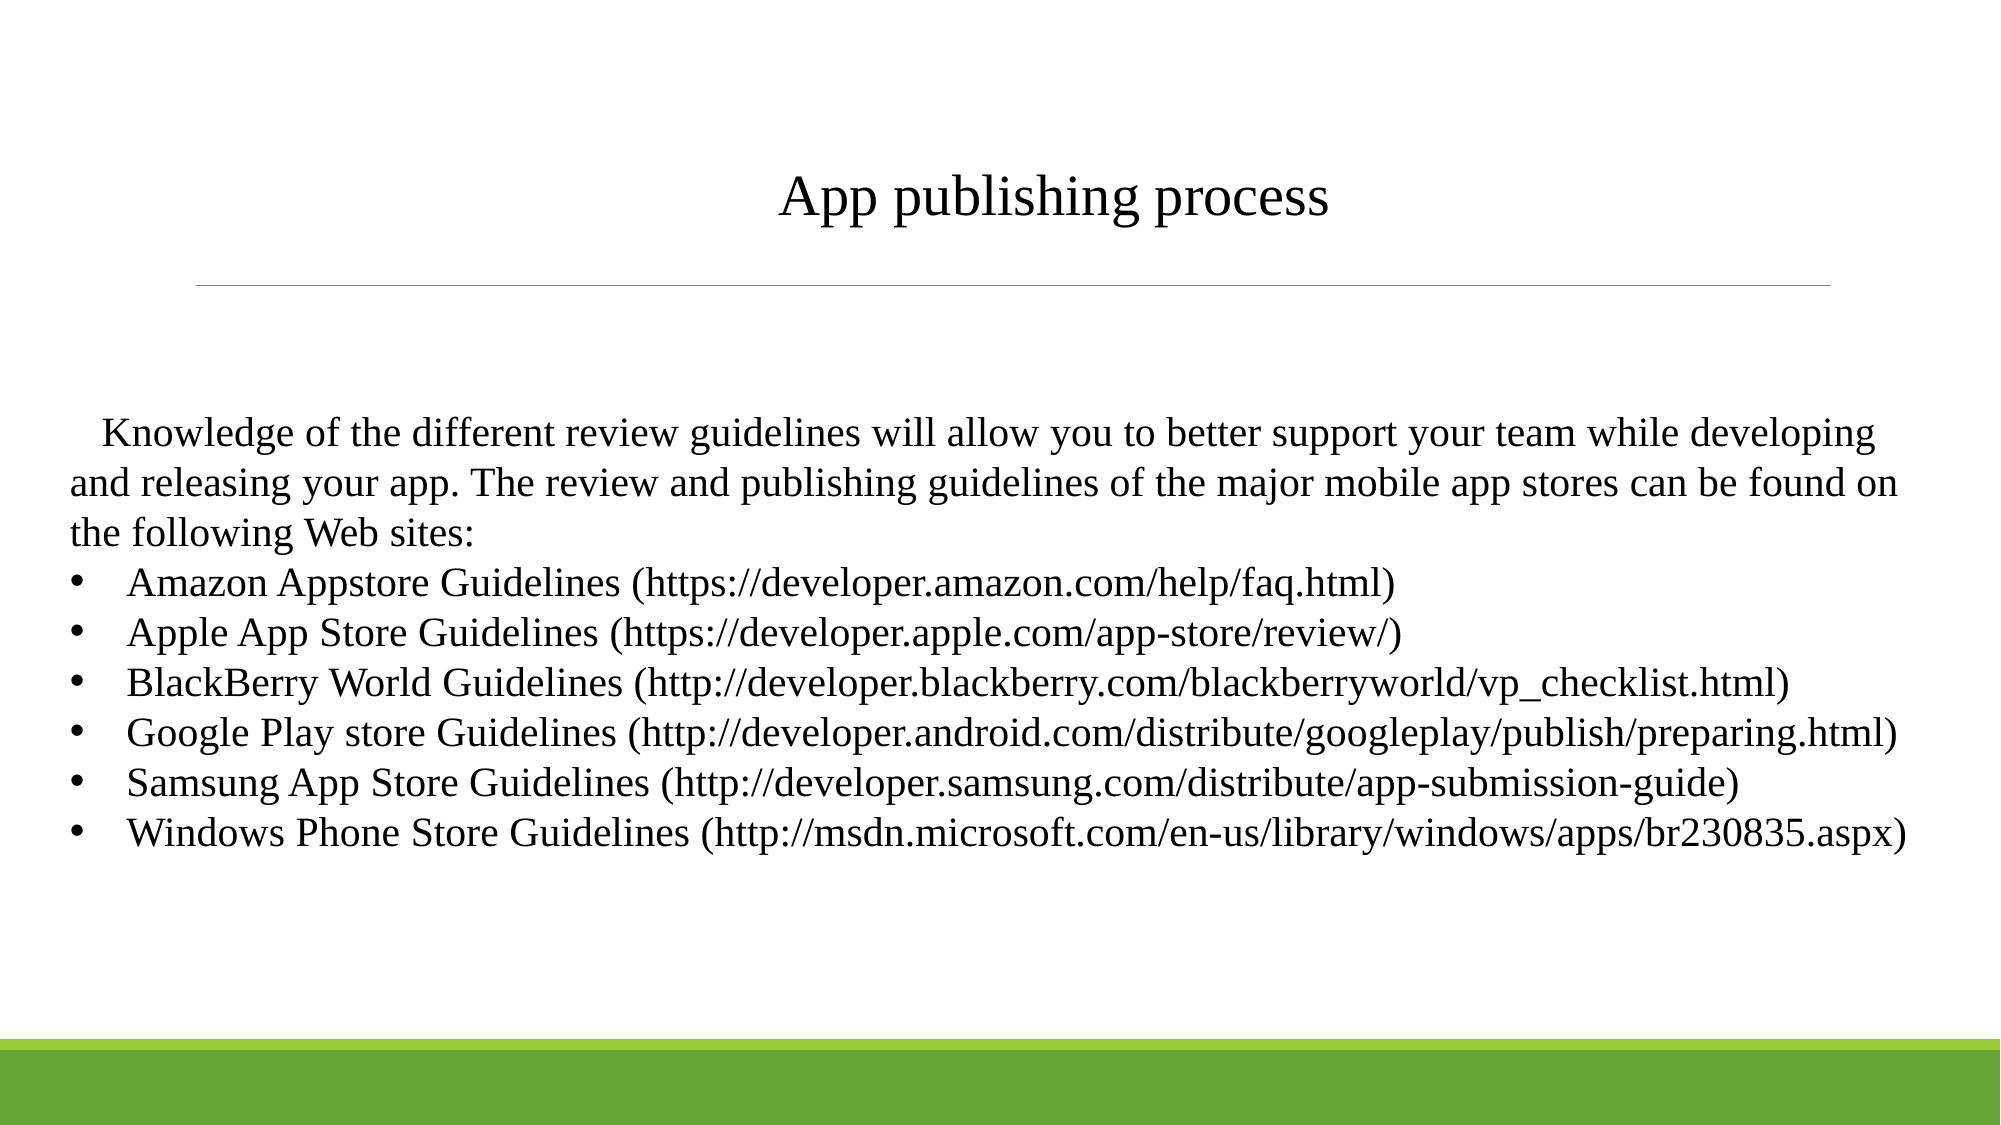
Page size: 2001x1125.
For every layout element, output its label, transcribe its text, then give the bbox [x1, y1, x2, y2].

text_box Knowledge of the different review guidelines will allow you to better support your team while developing and releasing your app. The review and publishing guidelines of the major mobile app stores can be found on the following Web sites: Amazon Appstore Guidelines (https://developer.amazon.com/help/faq.html) Apple App Store Guidelines (https://developer.apple.com/app-store/review/) BlackBerry World Guidelines (http://developer.blackberry.com/blackberryworld/vp_checklist.html) Google Play store Guidelines (http://developer.android.com/distribute/googleplay/publish/preparing.html) Samsung App Store Guidelines (http://developer.samsung.com/distribute/app-submission-guide) Windows Phone Store Guidelines (http://msdn.microsoft.com/en-us/library/windows/apps/br230835.aspx) [55, 397, 1944, 863]
text_box App publishing process [763, 150, 1346, 235]
